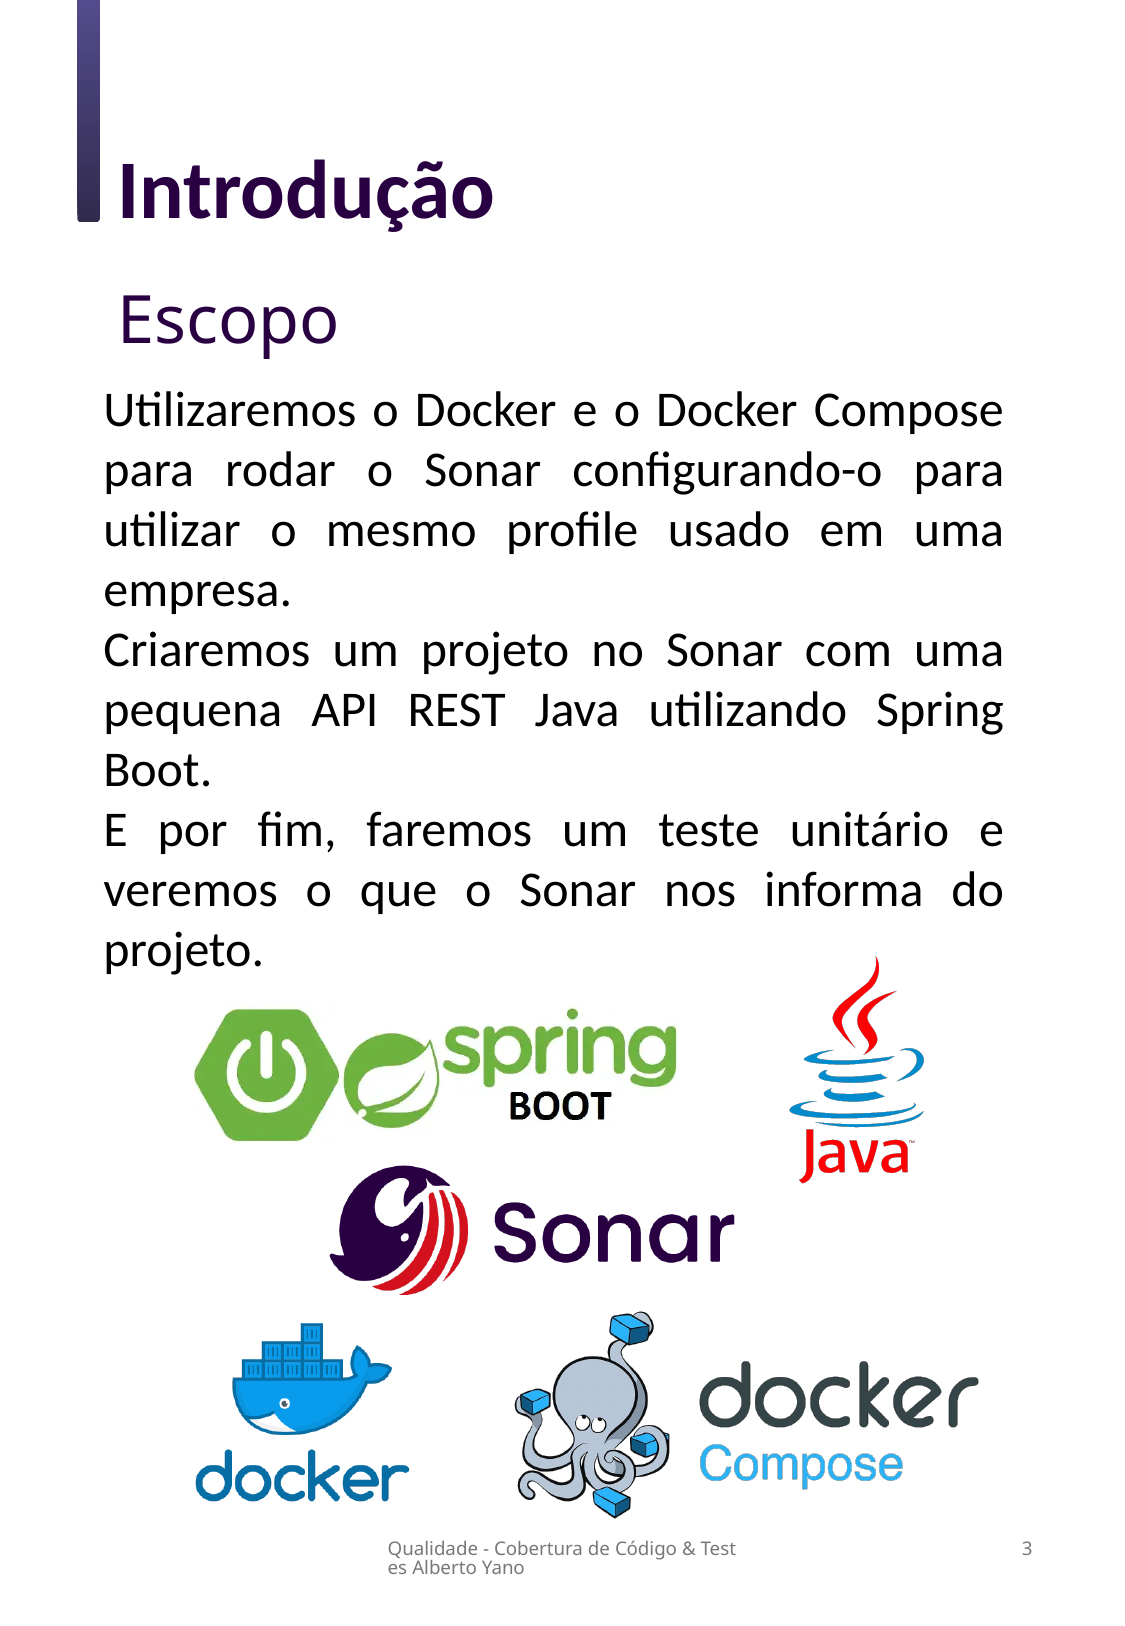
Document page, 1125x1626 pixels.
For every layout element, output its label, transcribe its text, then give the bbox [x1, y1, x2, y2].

picture [191, 1004, 679, 1145]
footer Qualidade - Cobertura de Código & Testes Alberto Yano [372, 1506, 753, 1593]
text_box Escopo [102, 269, 1034, 365]
slide_number 3 [794, 1506, 1048, 1593]
text_box [75, 0, 102, 224]
picture [323, 925, 1035, 1553]
text_box Utilizaremos o Docker e o Docker Compose para rodar o Sonar configurando-o para utilizar o mesmo profile usado em uma empresa. Criaremos um projeto no Sonar com uma pequena API REST Java utilizando Spring Boot. E por fim, faremos um teste unitário e veremos o que o Sonar nos informa do projeto. [88, 369, 1020, 984]
text_box Introdução [102, 127, 991, 243]
picture [175, 1303, 429, 1520]
